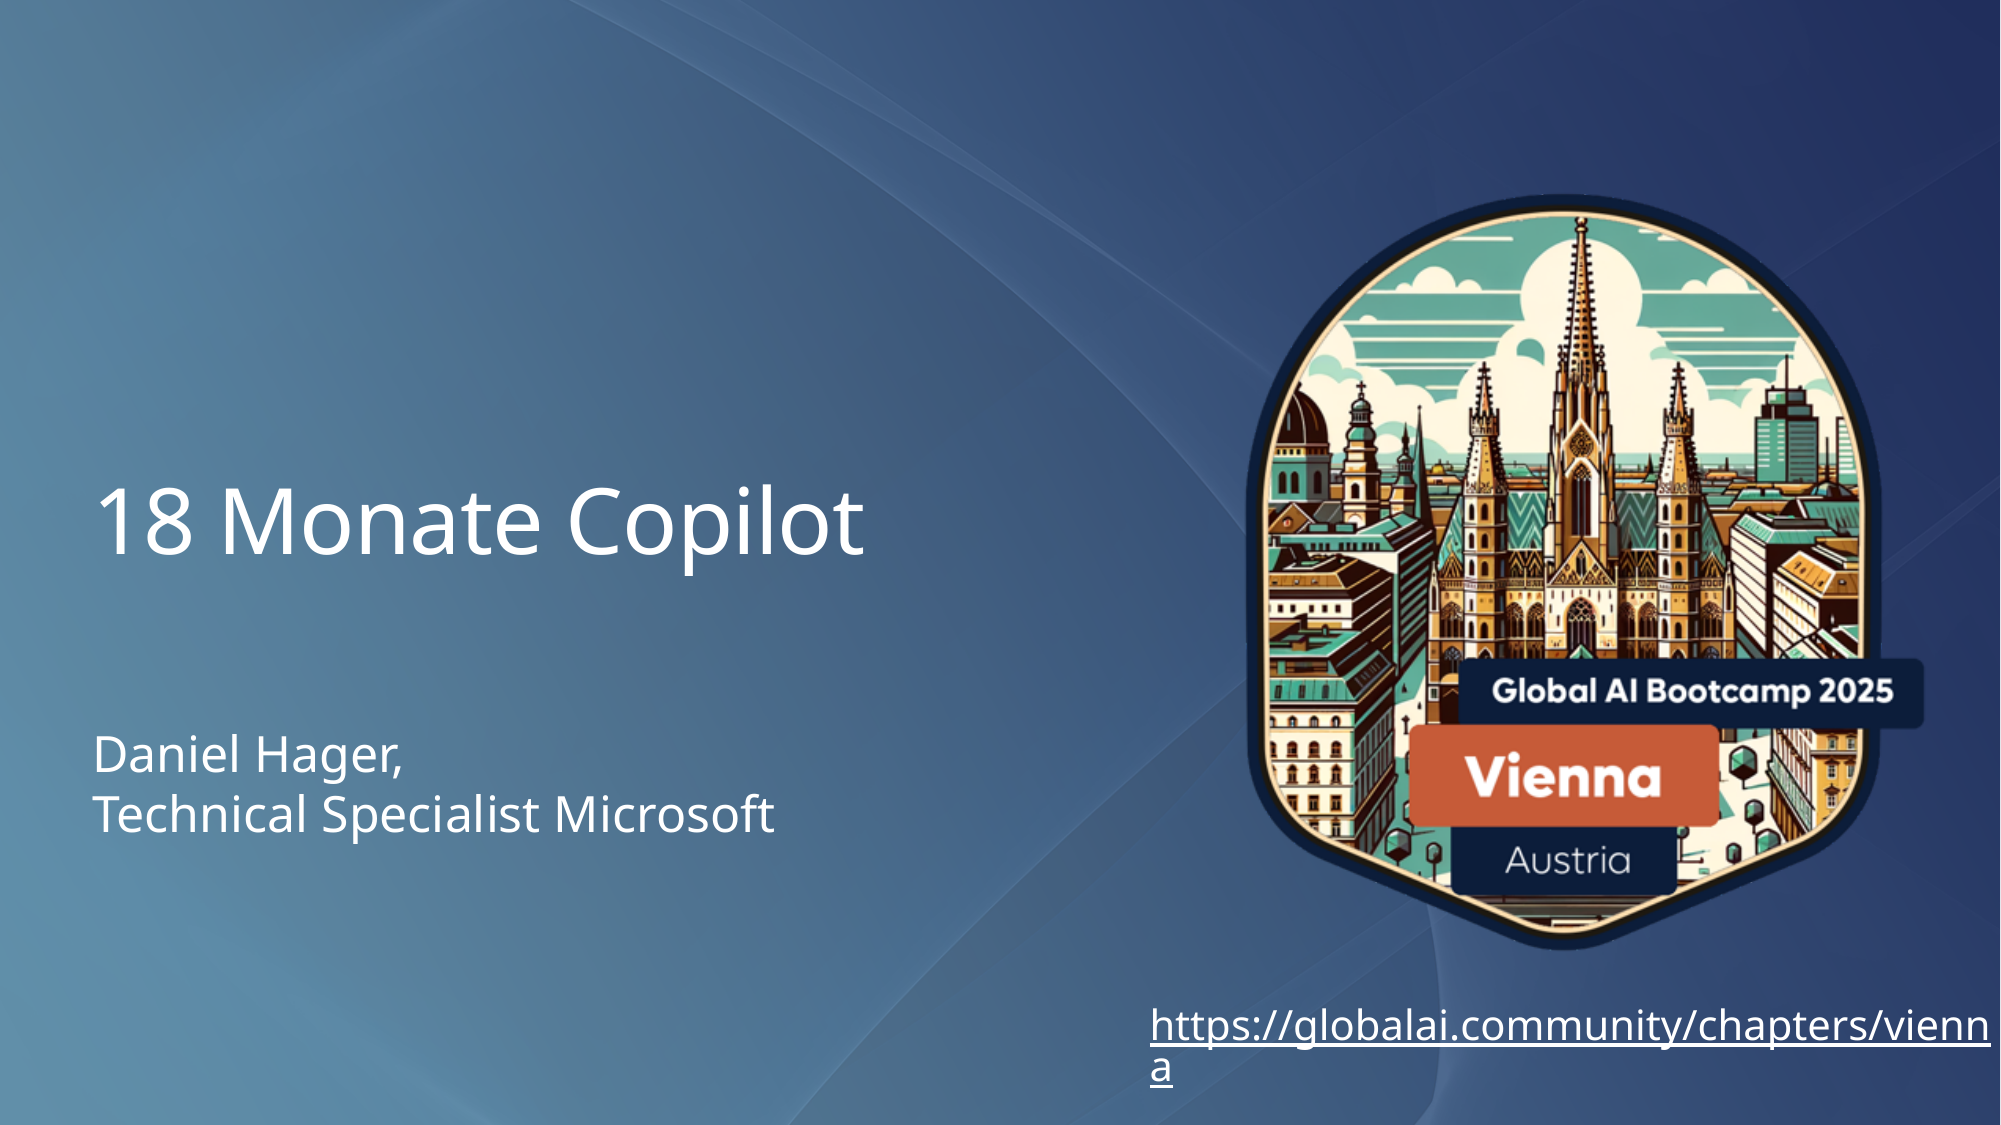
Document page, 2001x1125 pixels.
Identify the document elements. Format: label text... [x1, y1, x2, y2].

picture [0, 0, 2001, 1125]
text_box https://globalai.community/chapters/vienna [1149, 998, 2000, 1106]
list Daniel Hager, Technical Specialist Microsoft [92, 722, 1008, 1125]
title 18 Monate Copilot [92, 461, 1088, 573]
